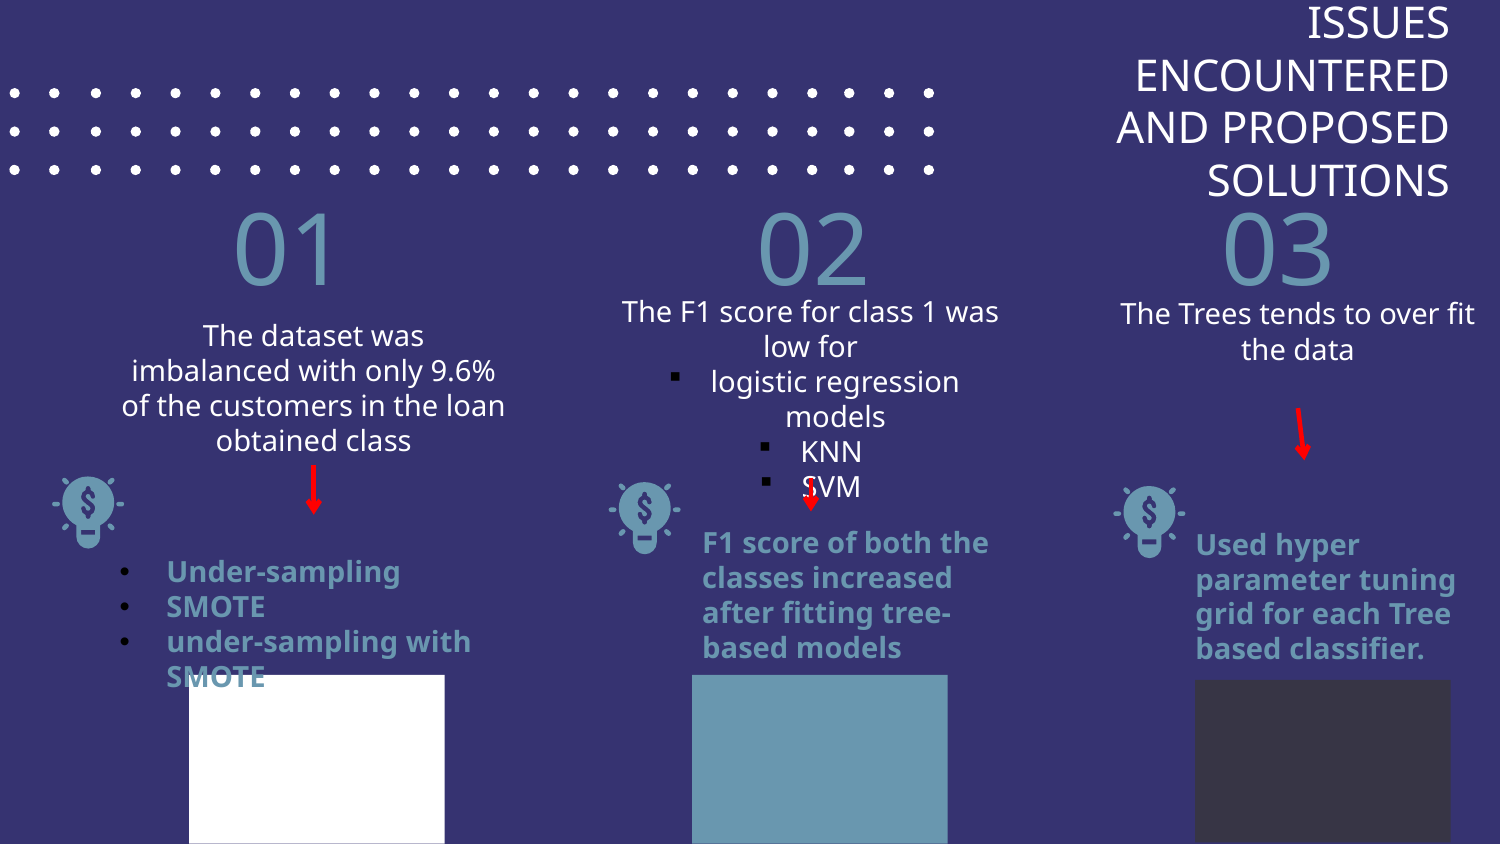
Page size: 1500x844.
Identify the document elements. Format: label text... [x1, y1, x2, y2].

title ISSUES ENCOUNTERED AND PROPOSED SOLUTIONS [1029, 48, 1466, 151]
text_box F1 score of both the classes increased after fitting tree-based models [687, 516, 1030, 672]
text_box The Trees tends to over fit the data [1090, 288, 1500, 409]
text_box The F1 score for class 1 was low for logistic regression models KNN SVM [606, 286, 1022, 511]
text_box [51, 476, 125, 549]
text_box [189, 701, 445, 844]
title 03 [1178, 202, 1381, 288]
text_box [1195, 708, 1451, 843]
text_box Under-sampling SMOTE under-sampling with SMOTE [104, 546, 549, 701]
title 01 [188, 202, 391, 289]
text_box [692, 674, 948, 844]
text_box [608, 481, 681, 555]
text_box Used hyper parameter tuning grid for each Tree based classifier. [1180, 518, 1500, 708]
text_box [1297, 409, 1305, 461]
text_box The dataset was imbalanced with only 9.6% of the customers in the loan obtained class [105, 310, 522, 465]
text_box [1113, 485, 1186, 559]
title 02 [712, 202, 915, 286]
